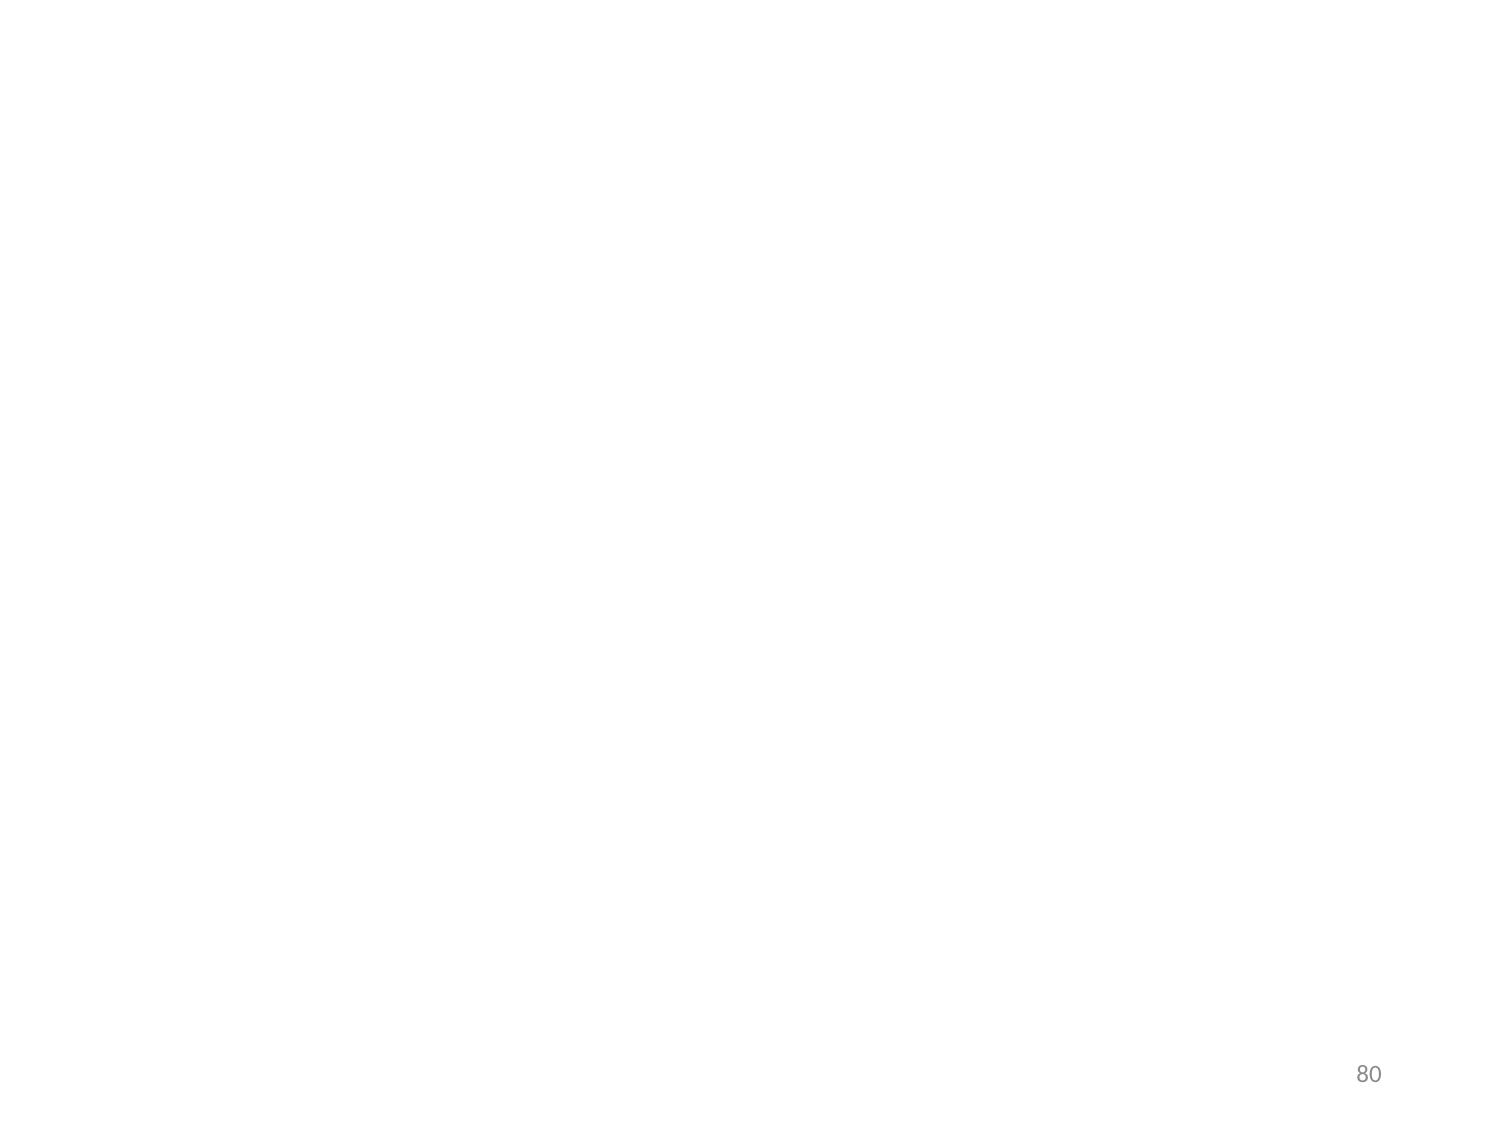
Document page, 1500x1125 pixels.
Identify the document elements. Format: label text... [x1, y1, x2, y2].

slide_number 79 [1059, 1042, 1397, 1103]
